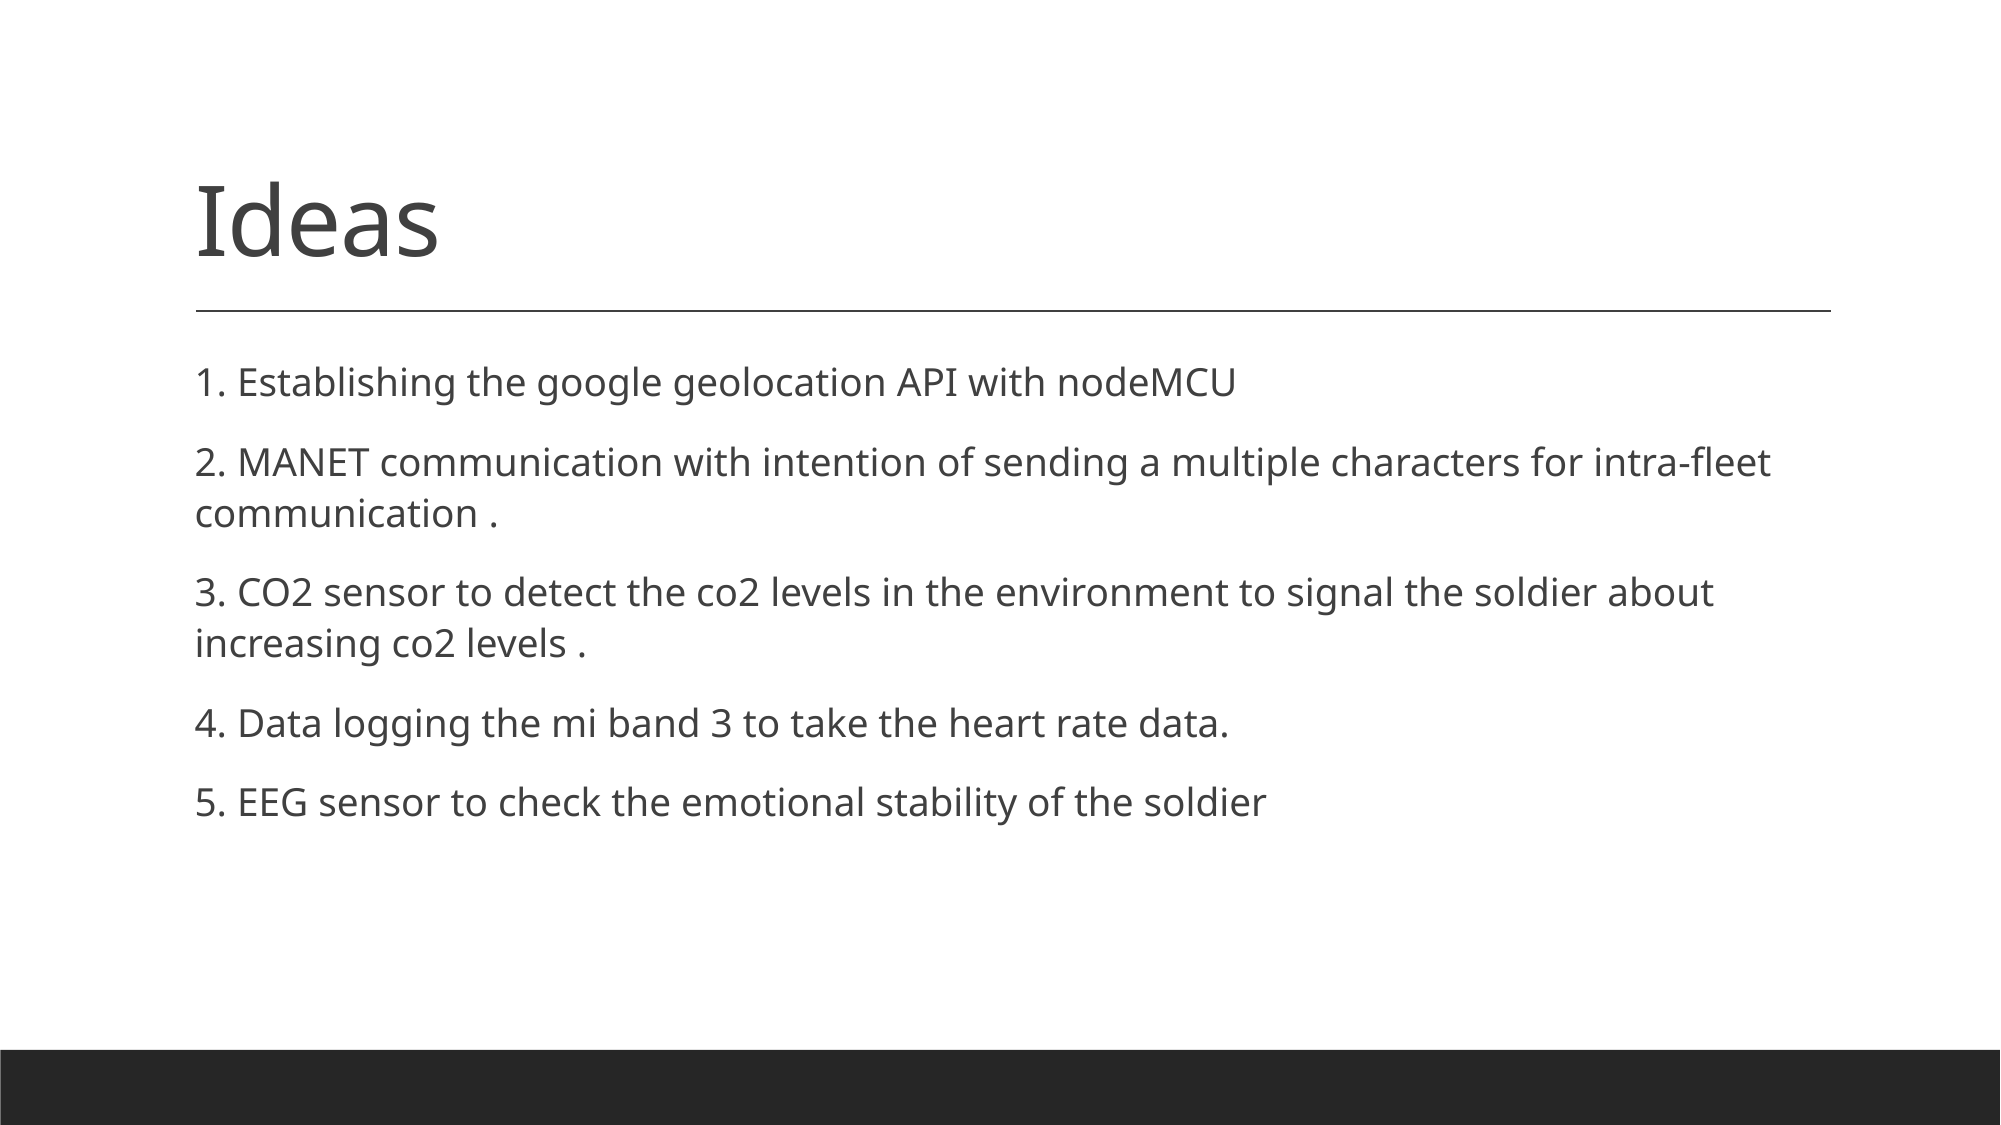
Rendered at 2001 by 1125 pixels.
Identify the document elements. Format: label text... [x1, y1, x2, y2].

list 1. Establishing the google geolocation API with nodeMCU 2. MANET communication with intention of sending a multiple characters for intra-fleet communication . 3. CO2 sensor to detect the co2 levels in the environment to signal the soldier about increasing co2 levels . 4. Data logging the mi band 3 to take the heart rate data. 5. EEG sensor to check the emotional stability of the soldier [180, 345, 1830, 963]
title Ideas [180, 47, 1830, 285]
